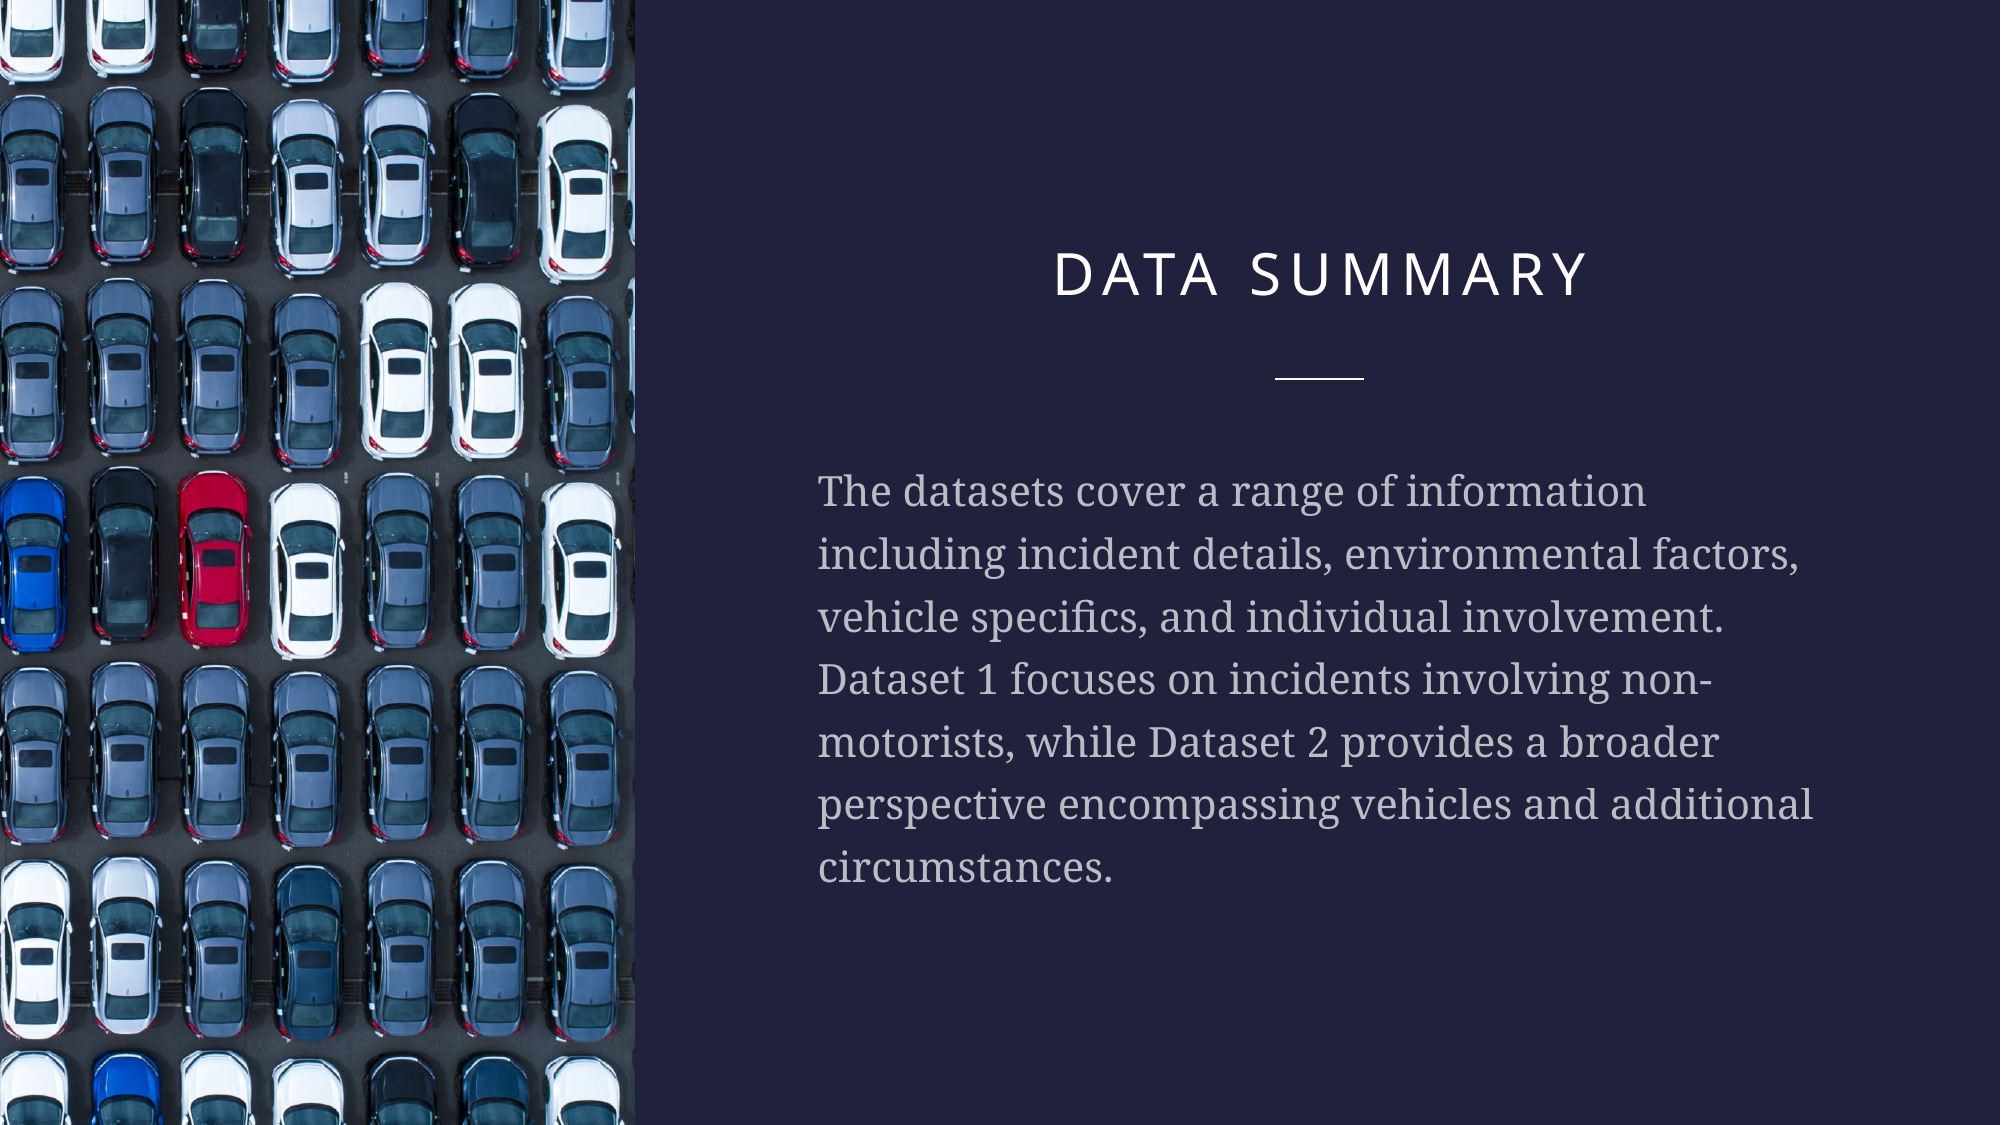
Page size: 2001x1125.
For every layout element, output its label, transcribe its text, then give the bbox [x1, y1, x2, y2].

text_box [636, 0, 2000, 1125]
list The datasets cover a range of information including incident details, environmental factors, vehicle specifics, and individual involvement. Dataset 1 focuses on incidents involving non-motorists, while Dataset 2 provides a broader perspective encompassing vehicles and additional circumstances. [817, 452, 1822, 947]
title Data summary [817, 165, 1822, 307]
picture [0, 0, 636, 1125]
